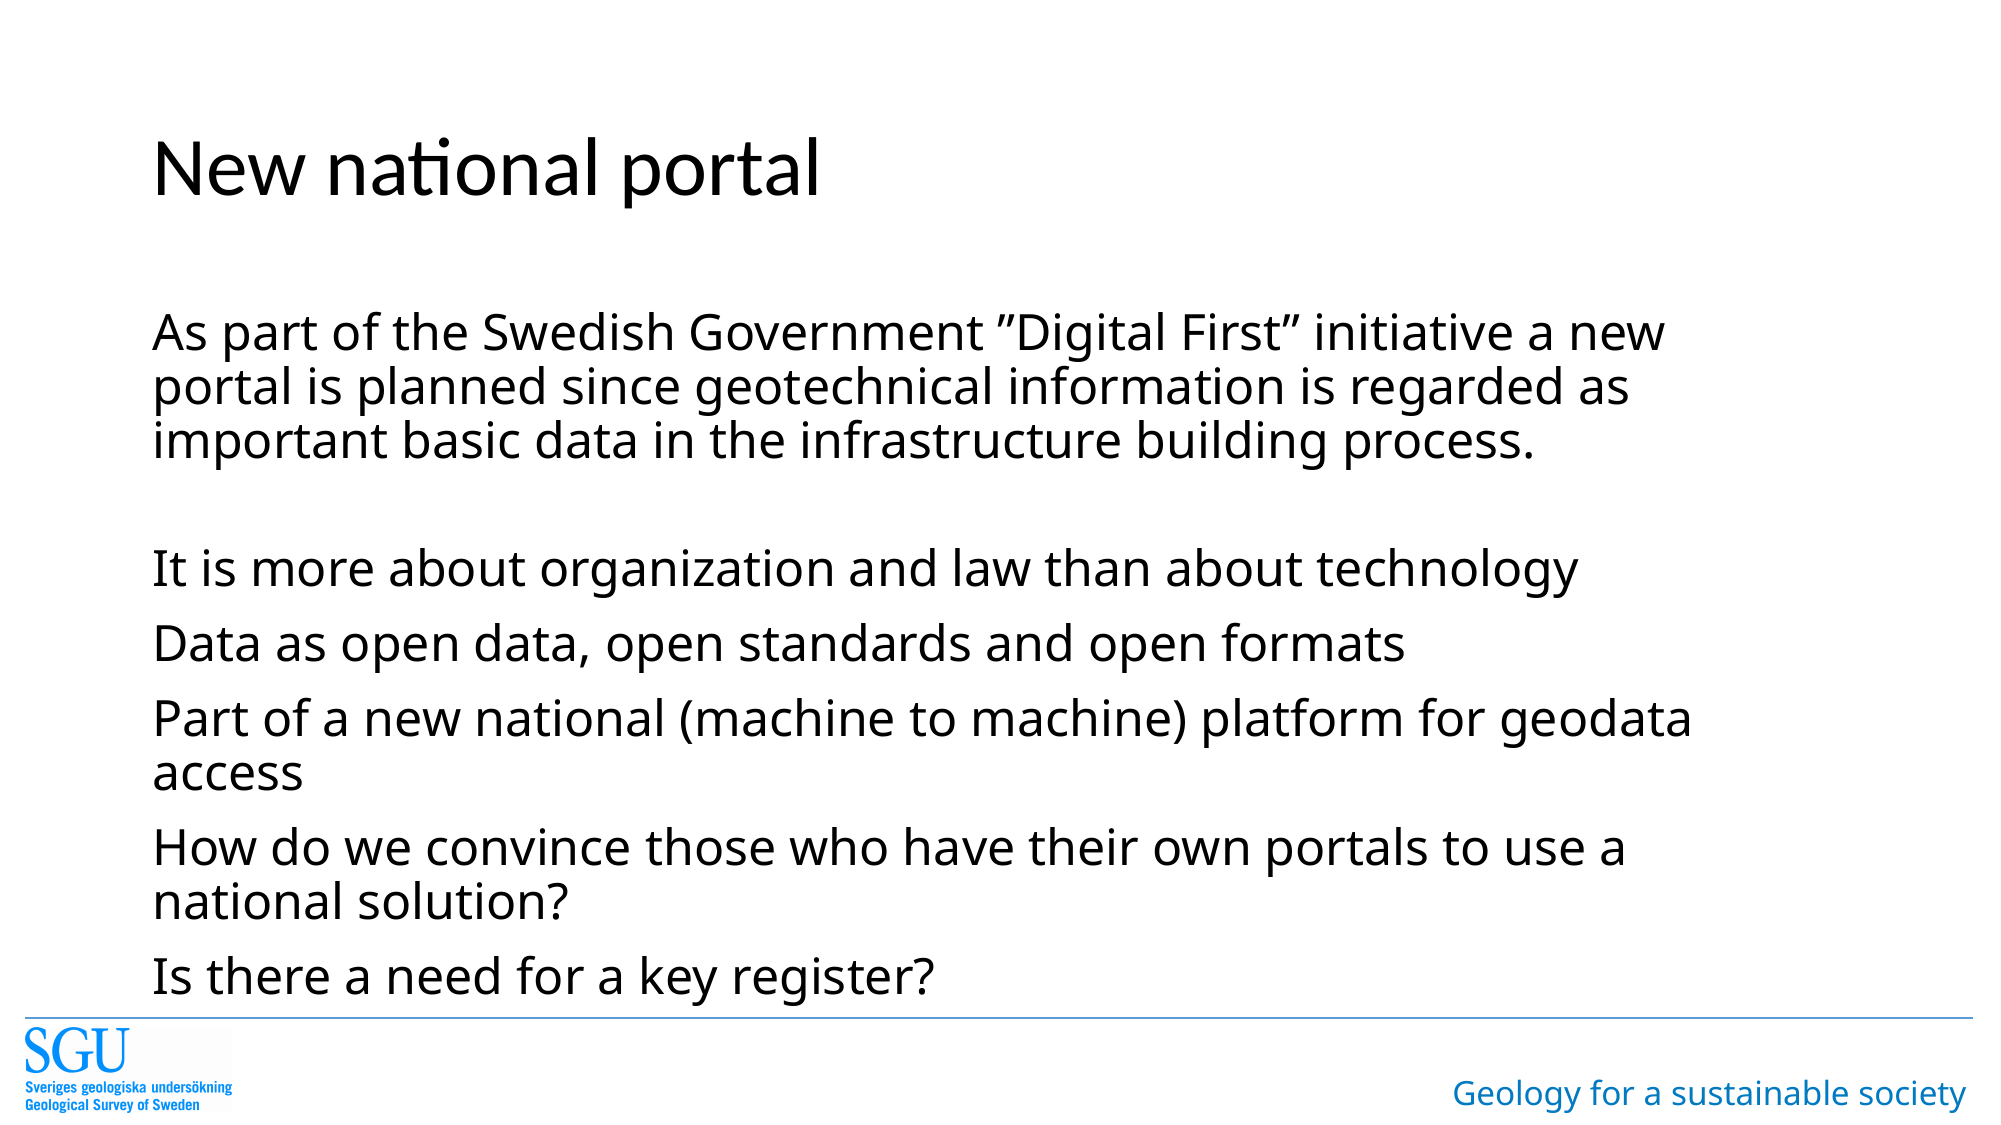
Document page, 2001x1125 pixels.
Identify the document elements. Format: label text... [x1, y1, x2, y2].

title New national portal [137, 59, 1863, 278]
list As part of the Swedish Government ”Digital First” initiative a new portal is planned since geotechnical information is regarded as important basic data in the infrastructure building process. It is more about organization and law than about technology Data as open data, open standards and open formats Part of a new national (machine to machine) platform for geodata access How do we convince those who have their own portals to use a national solution? Is there a need for a key register? [137, 299, 1828, 1014]
picture [25, 1027, 232, 1113]
